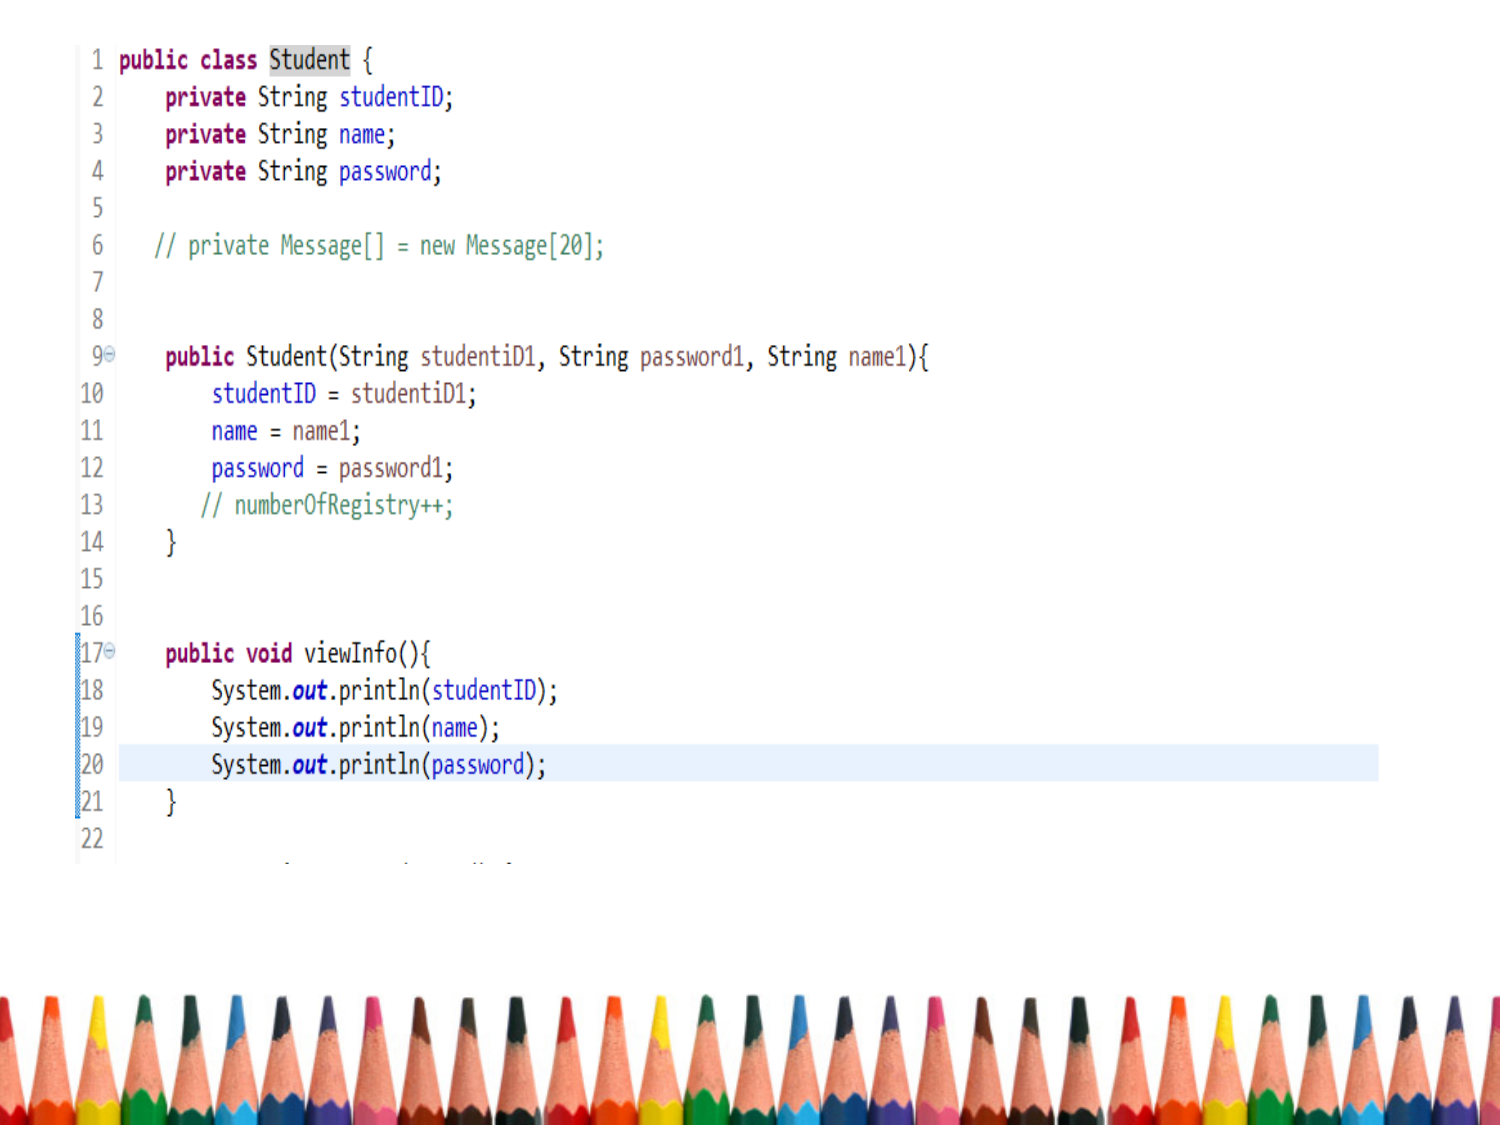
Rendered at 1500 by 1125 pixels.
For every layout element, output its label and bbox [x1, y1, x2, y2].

list [74, 44, 1379, 864]
picture [0, 0, 1500, 1125]
